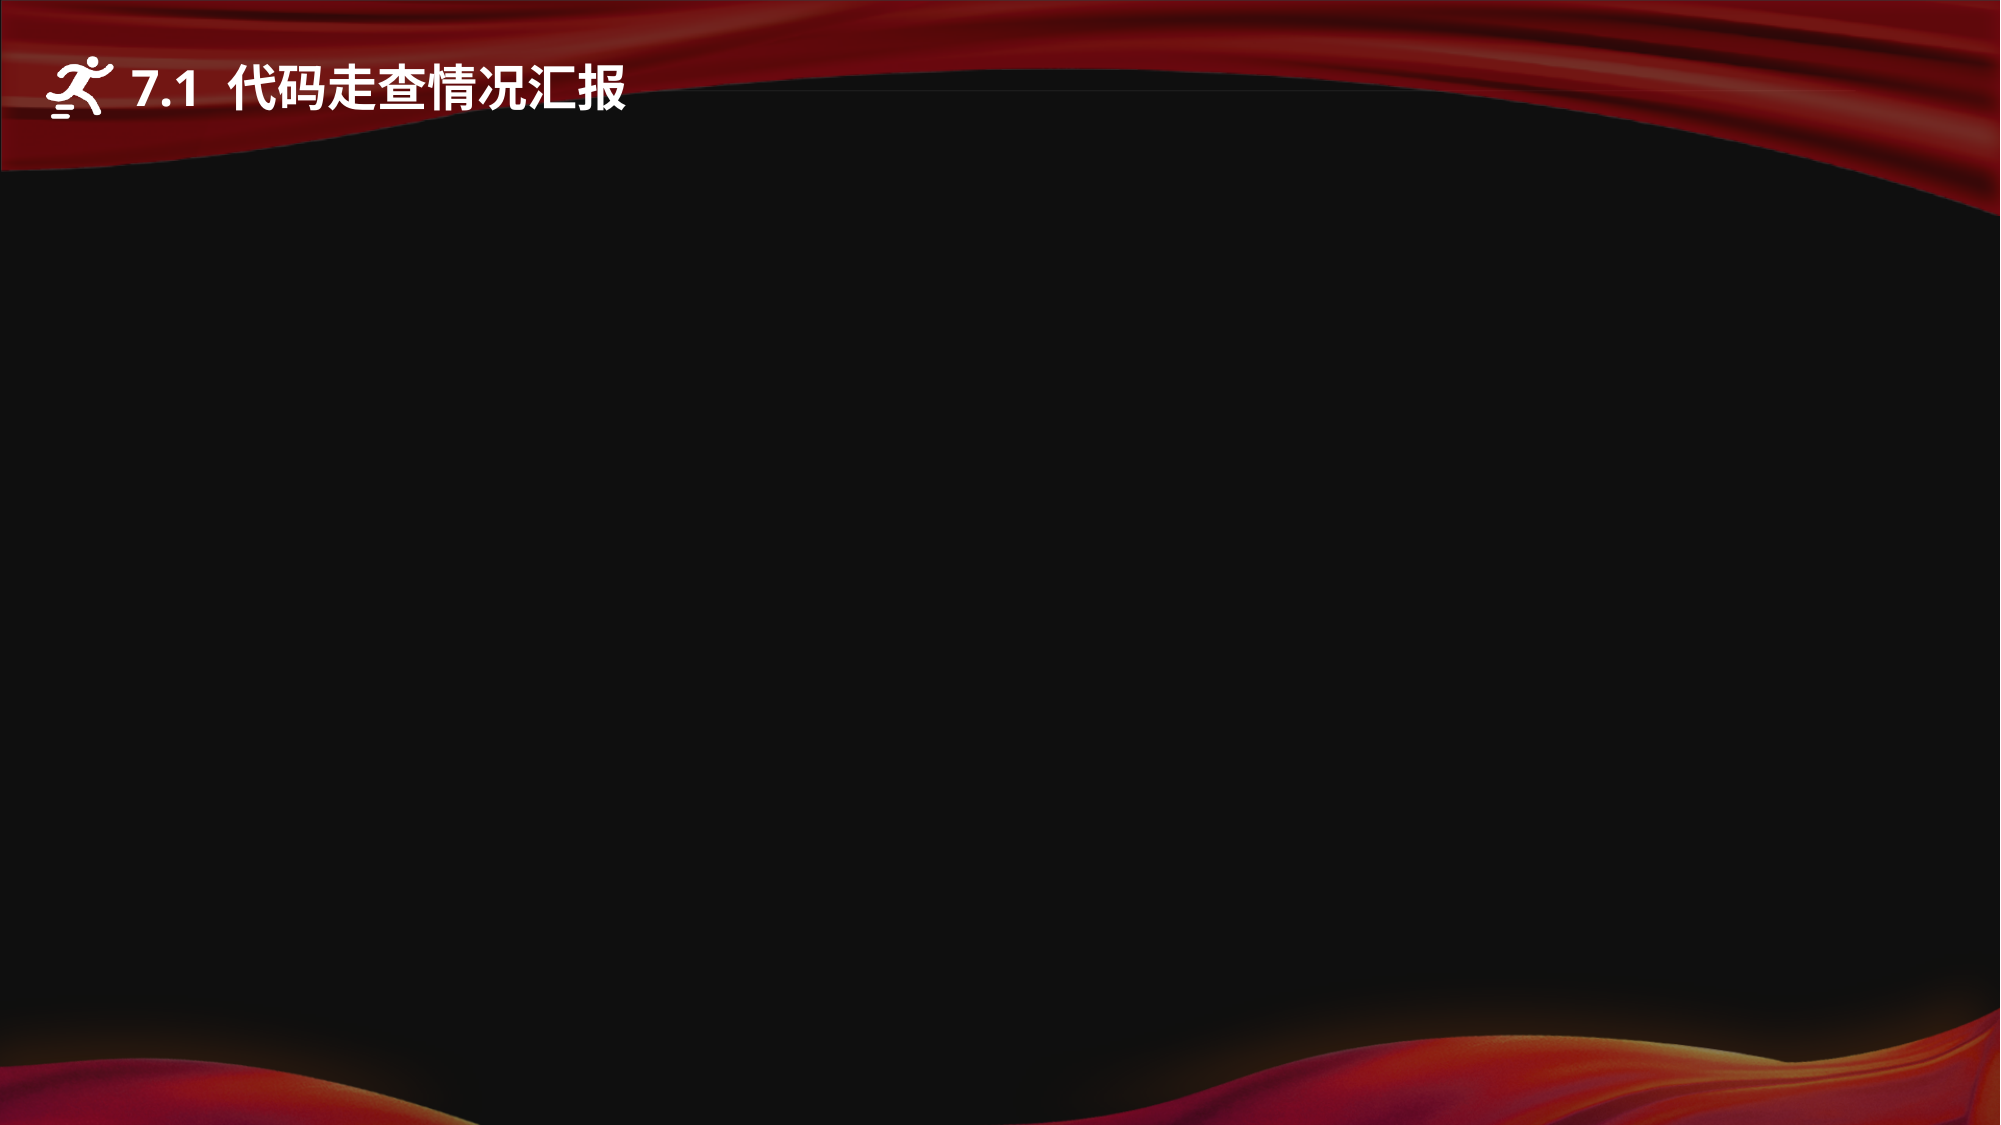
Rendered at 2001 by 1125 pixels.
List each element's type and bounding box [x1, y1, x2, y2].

picture [0, 981, 2000, 1125]
picture [0, 0, 2000, 216]
